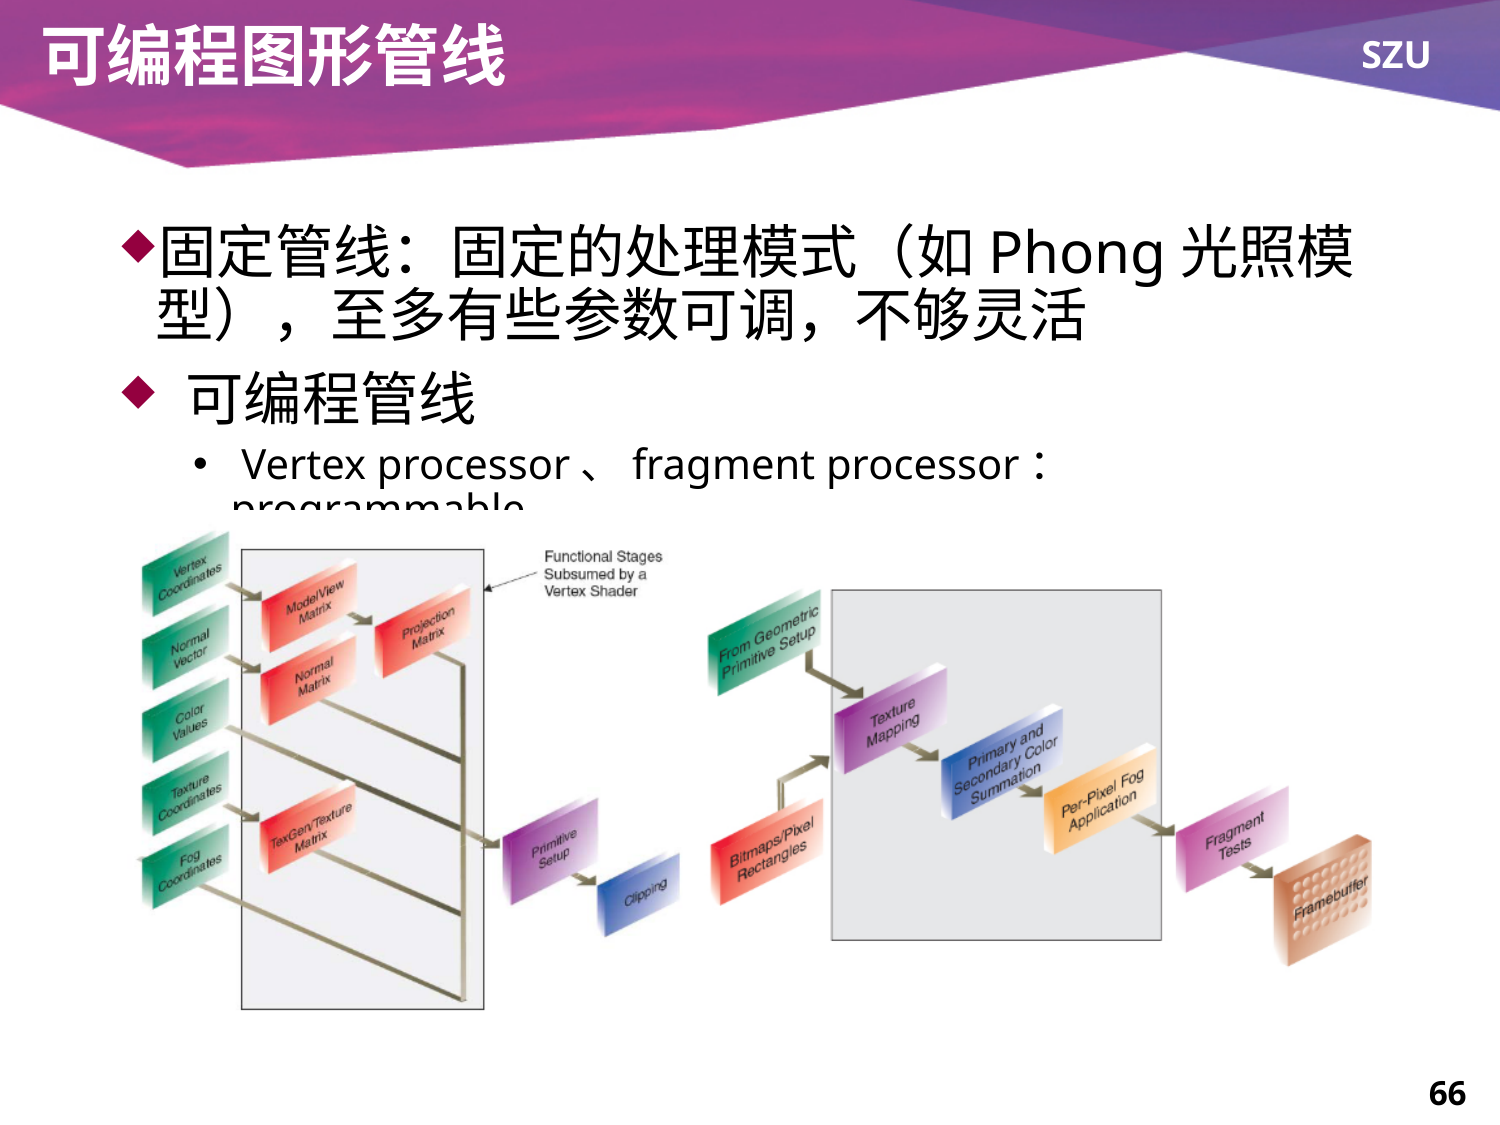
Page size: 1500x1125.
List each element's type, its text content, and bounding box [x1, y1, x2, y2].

picture [0, 0, 1500, 1125]
slide_number 66 [1384, 1065, 1500, 1125]
title 可编程图形管线 [25, 15, 1320, 104]
list 固定管线：固定的处理模式（如Phong光照模型），至多有些参数可调，不够灵活 可编程管线 Vertex processor、fragment processor： programmable [103, 216, 1397, 526]
